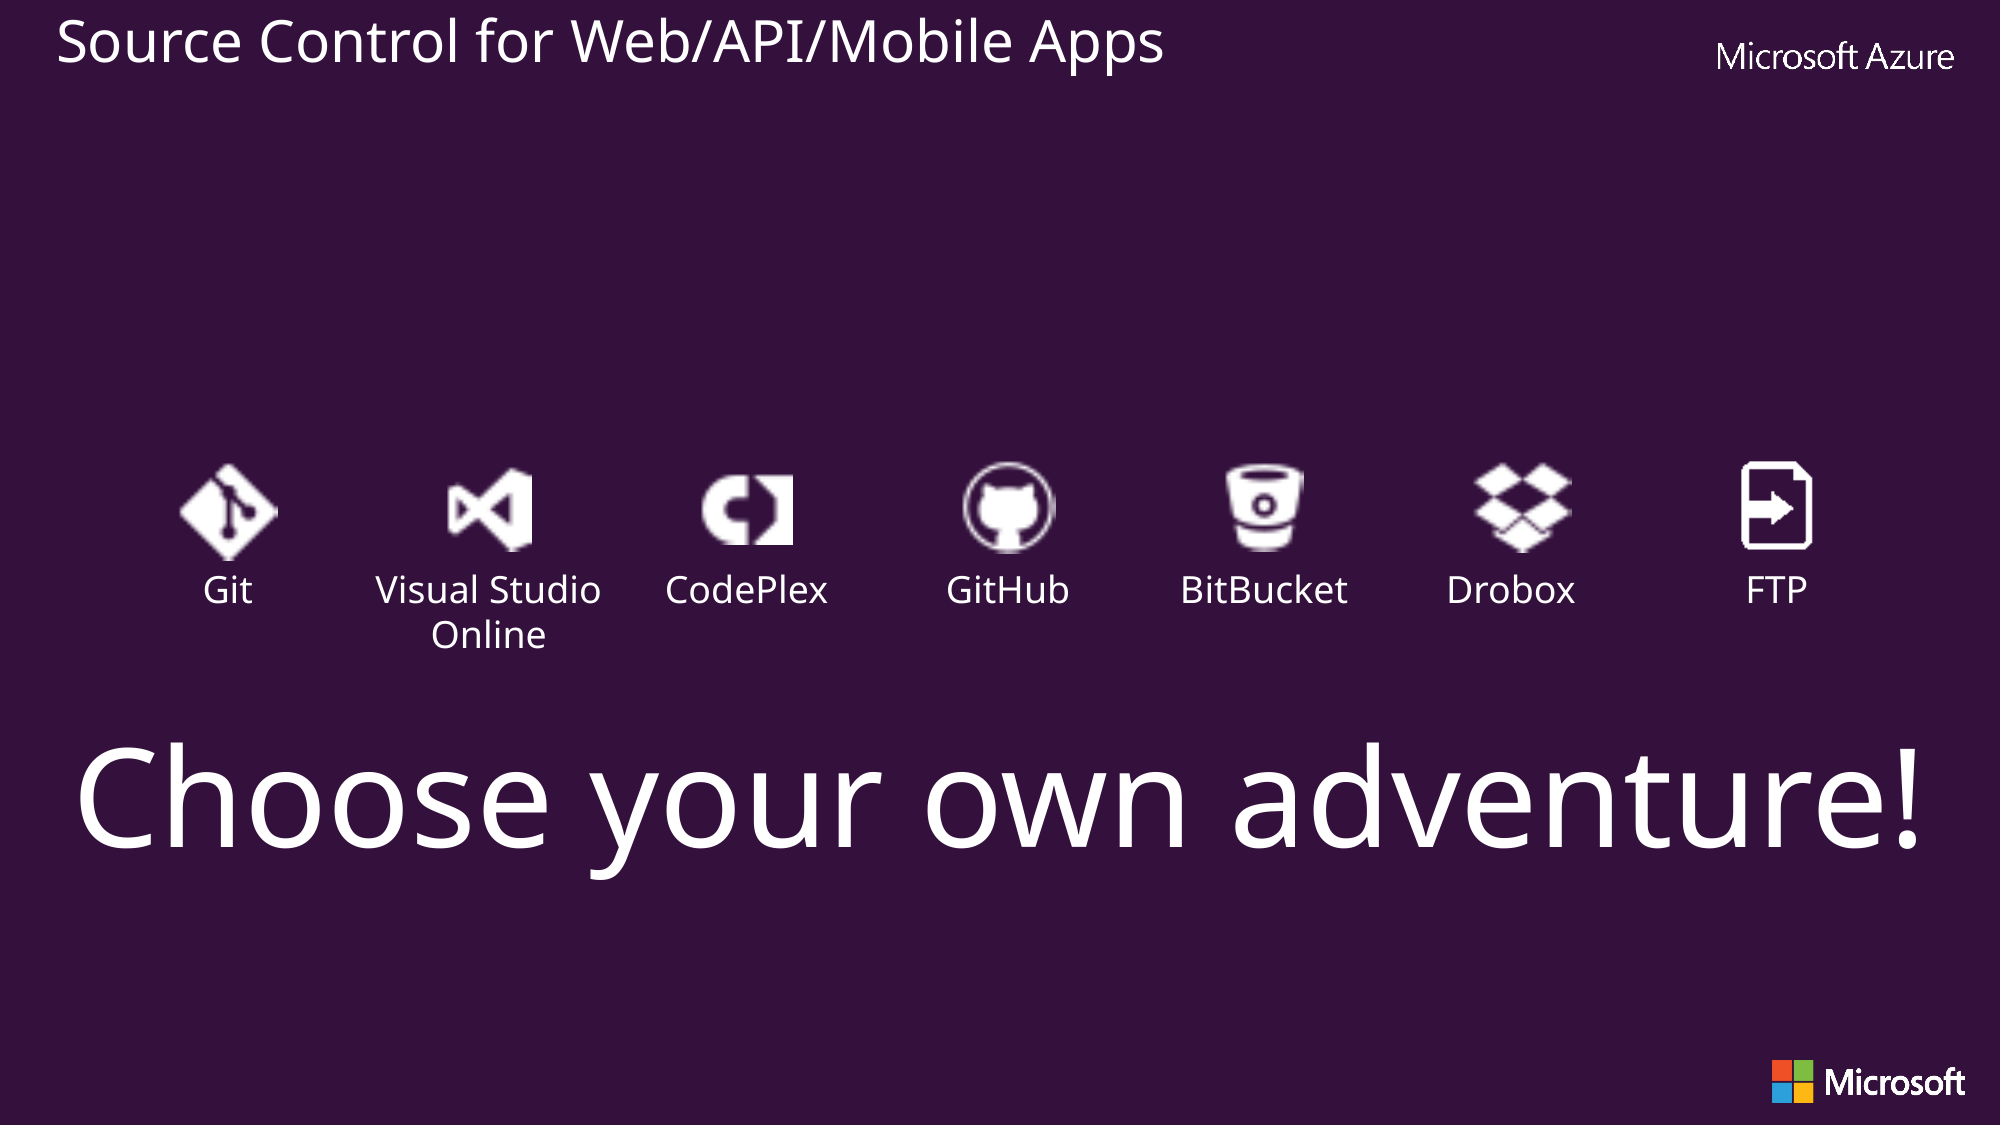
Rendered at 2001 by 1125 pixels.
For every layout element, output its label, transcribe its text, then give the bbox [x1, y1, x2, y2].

picture [1910, 24, 1972, 87]
text_box Choose your own adventure! [10, 702, 1990, 882]
text_box Source Control for Web/API/Mobile Apps [0, 0, 1910, 88]
picture [1772, 1060, 1965, 1103]
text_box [177, 459, 1822, 666]
